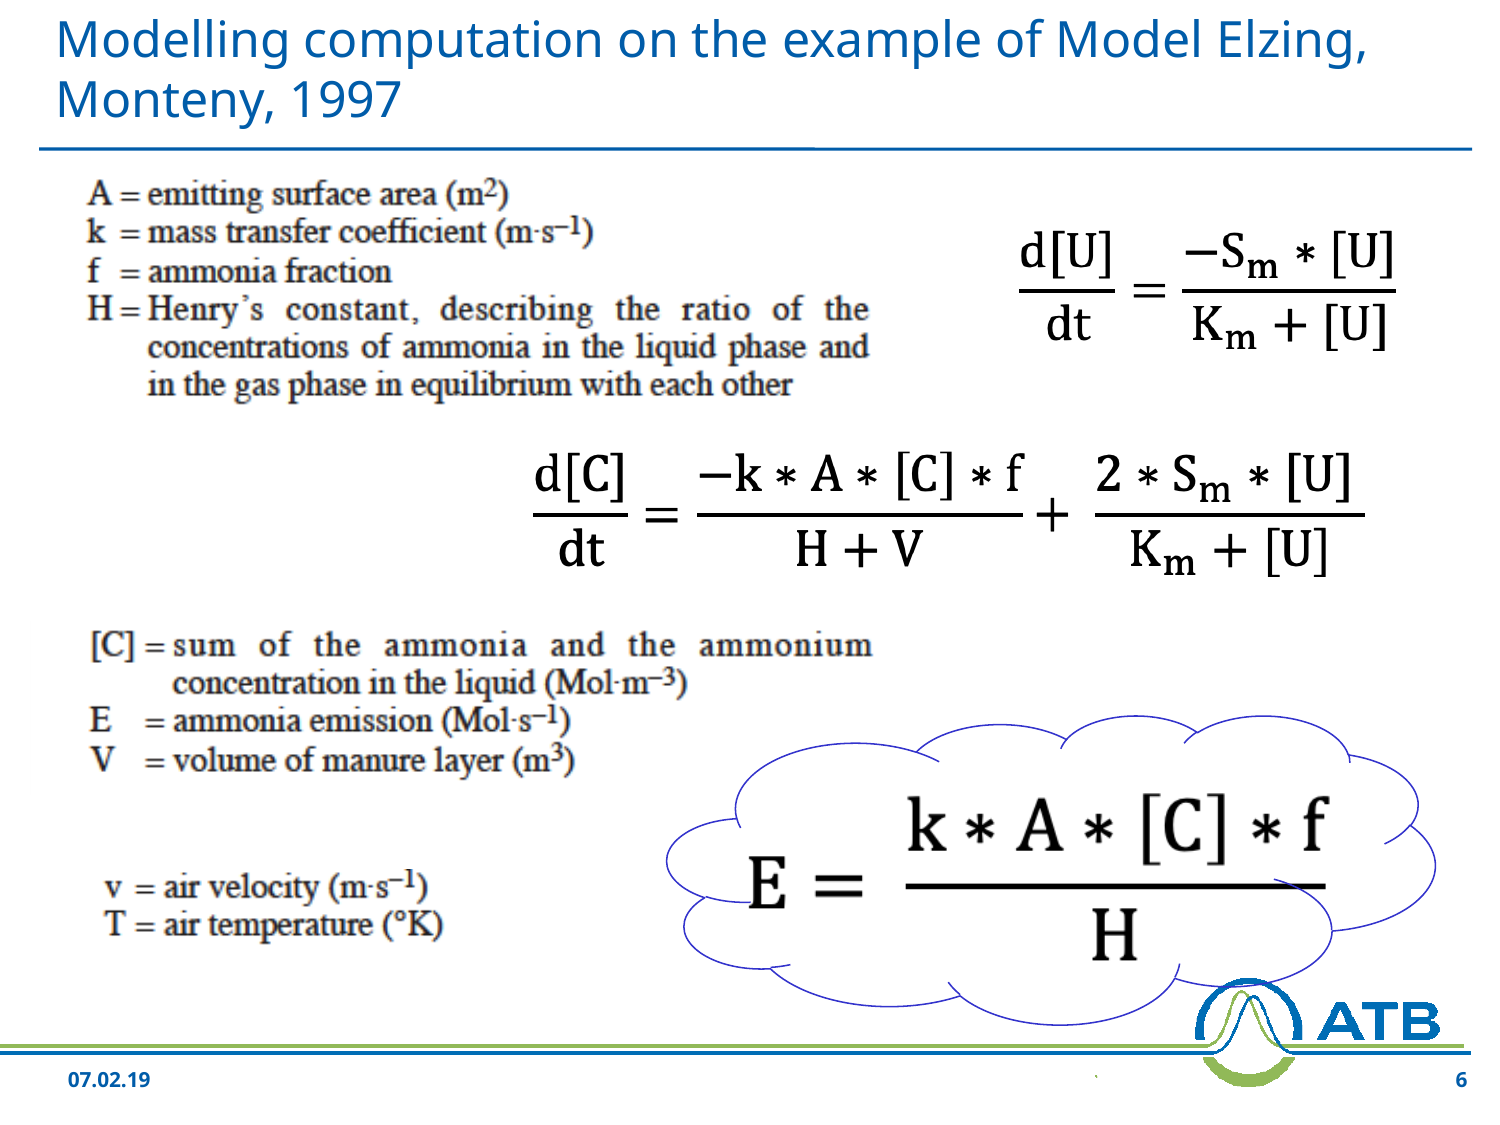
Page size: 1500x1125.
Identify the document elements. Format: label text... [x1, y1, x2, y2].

picture [962, 165, 1465, 399]
text_box [793, 985, 1171, 1026]
text_box [666, 820, 720, 963]
text_box 6 [1363, 1058, 1483, 1103]
text_box 07.02.19 [53, 1058, 243, 1103]
picture [64, 869, 480, 958]
text_box Modelling computation on the example of Model Elzing, Monteny, 1997 [41, 0, 1413, 152]
picture [29, 621, 1365, 977]
picture [40, 172, 1376, 597]
text_box [892, 715, 1436, 926]
